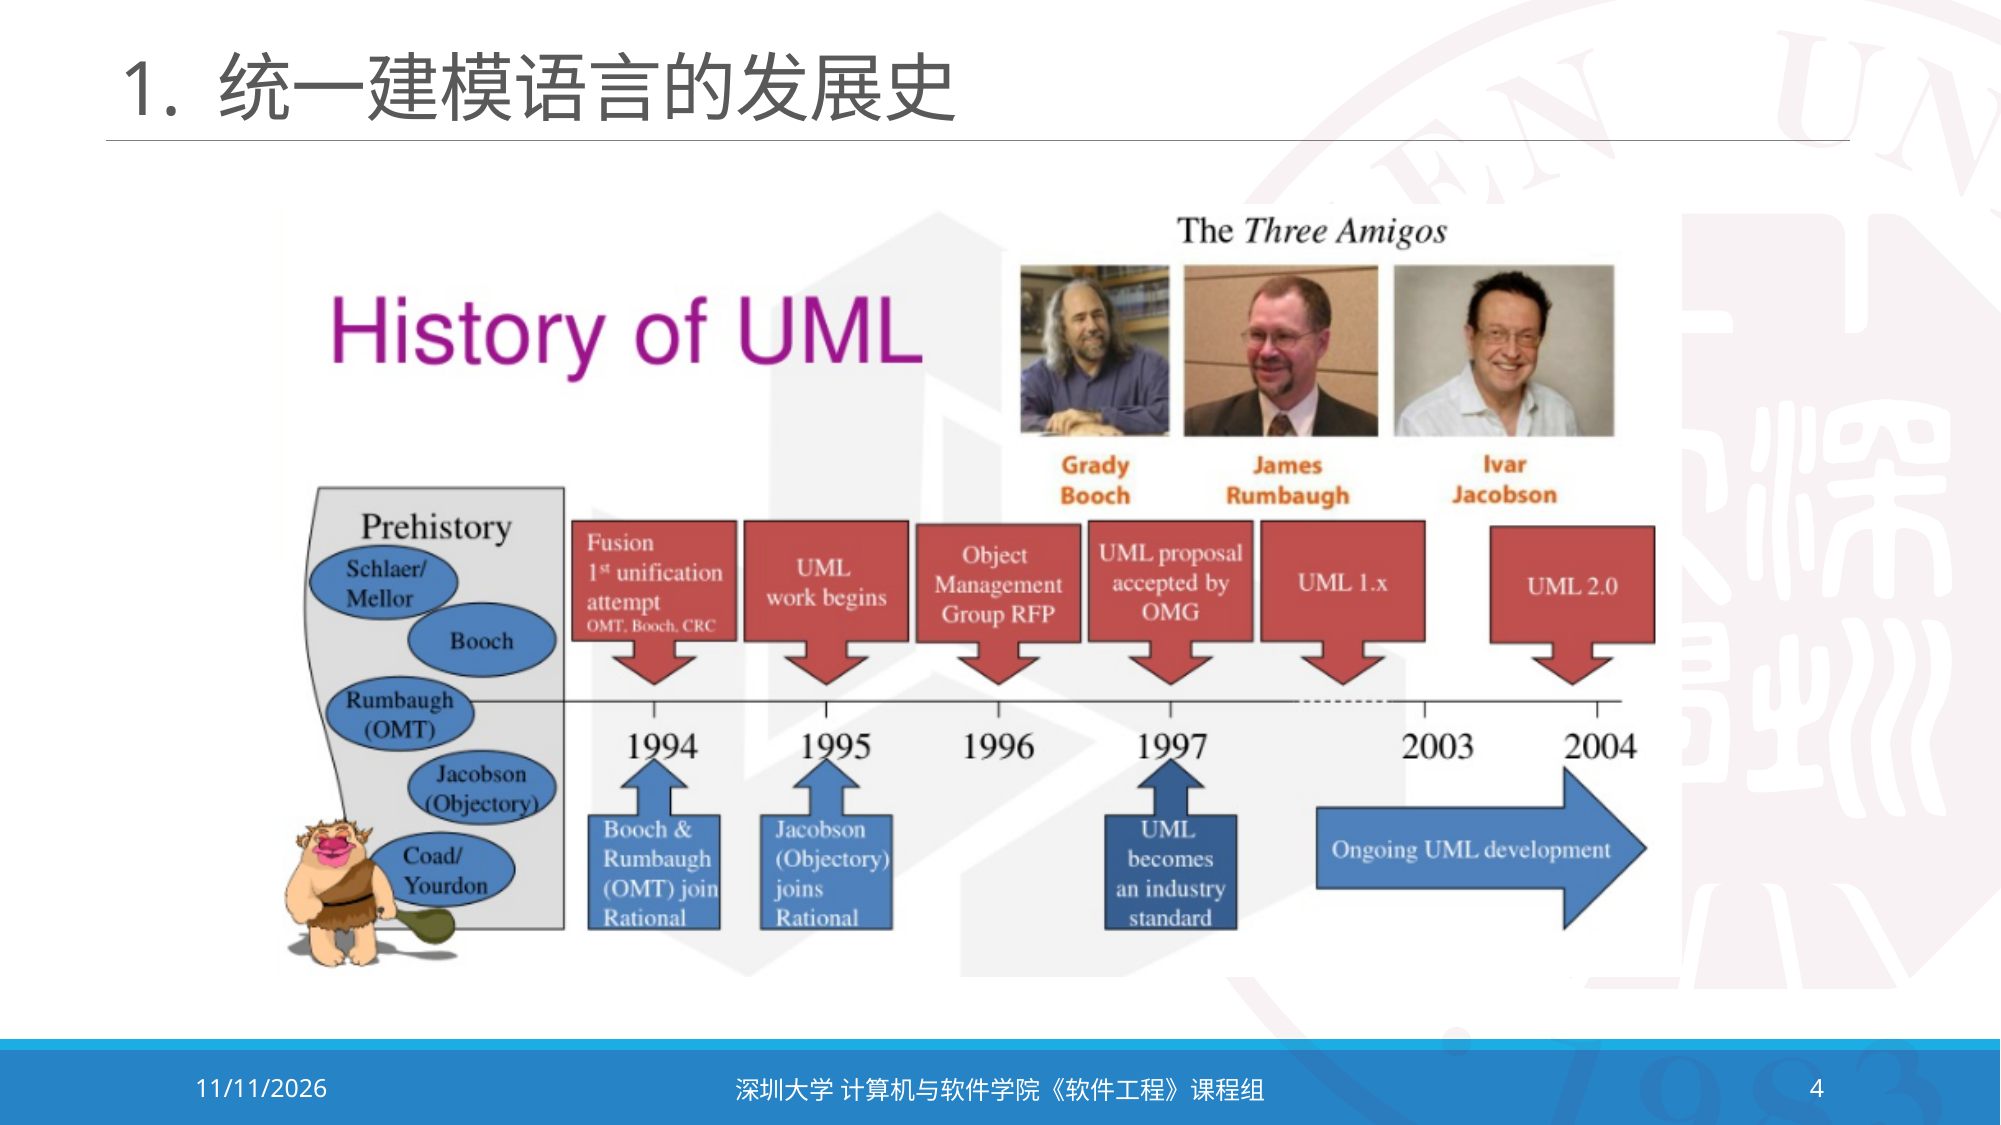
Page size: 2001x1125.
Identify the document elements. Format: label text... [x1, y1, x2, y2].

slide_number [180, 1059, 586, 1120]
title 1. 统一建模语言的发展史 [104, 0, 1856, 139]
footer 深圳大学 计算机与软件学院《软件工程》课程组 [604, 1059, 1396, 1120]
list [277, 203, 1682, 977]
slide_number 4 [1624, 1059, 1840, 1120]
